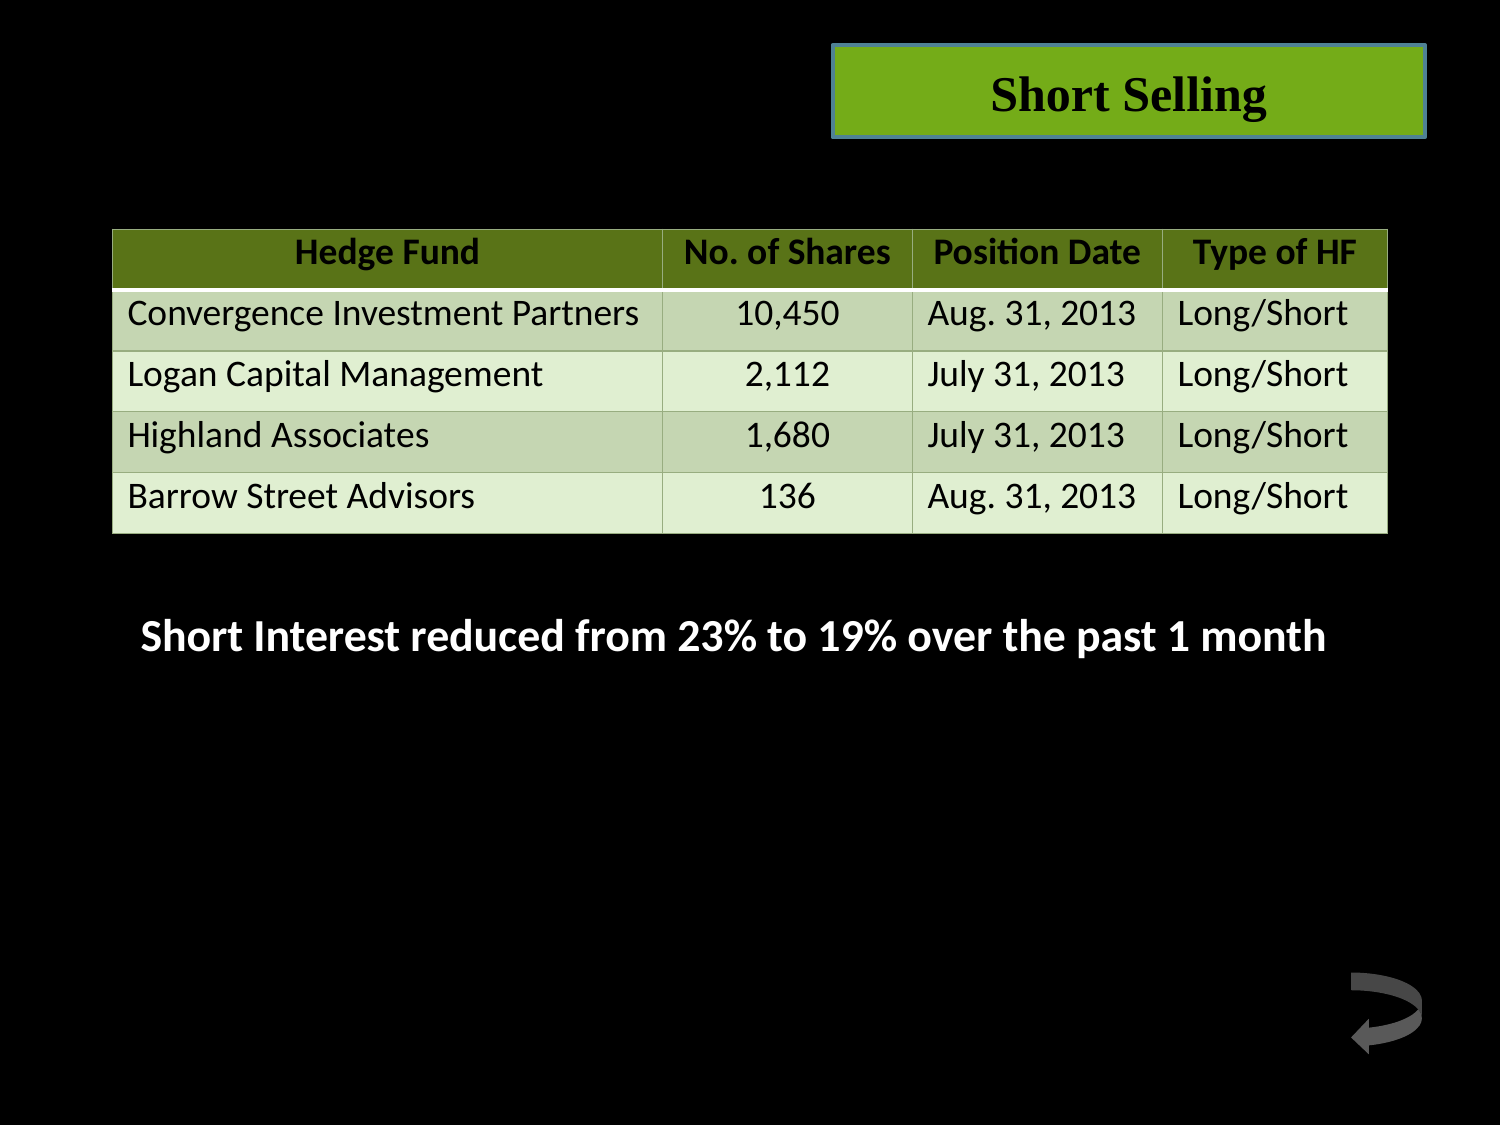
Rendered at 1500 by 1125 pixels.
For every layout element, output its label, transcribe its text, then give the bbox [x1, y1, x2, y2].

table_cell Long/Short [1163, 473, 1387, 533]
table_cell Barrow Street Advisors [113, 473, 662, 533]
text_box [1348, 970, 1425, 1057]
table_cell 10,450 [663, 292, 912, 350]
table_header Hedge Fund [113, 230, 662, 288]
table_cell 136 [663, 473, 912, 533]
table_cell Logan Capital Management [113, 352, 662, 411]
table_cell Aug. 31, 2013 [913, 292, 1162, 350]
table_cell 2,112 [663, 352, 912, 411]
table_cell 1,680 [663, 412, 912, 472]
table_cell Long/Short [1163, 412, 1387, 472]
table_header Type of HF [1163, 230, 1387, 288]
table_cell Convergence Investment Partners [113, 292, 662, 350]
text_box Short Interest reduced from 23% to 19% over the past 1 month [125, 597, 1343, 668]
text_box Short Selling [831, 43, 1427, 139]
table_cell July 31, 2013 [913, 412, 1162, 472]
table_cell Long/Short [1163, 352, 1387, 411]
table_header No. of Shares [663, 230, 912, 288]
table_cell July 31, 2013 [913, 352, 1162, 411]
table_cell Long/Short [1163, 292, 1387, 350]
table_cell Aug. 31, 2013 [913, 473, 1162, 533]
table_header Position Date [913, 230, 1162, 288]
table_cell Highland Associates [113, 412, 662, 472]
